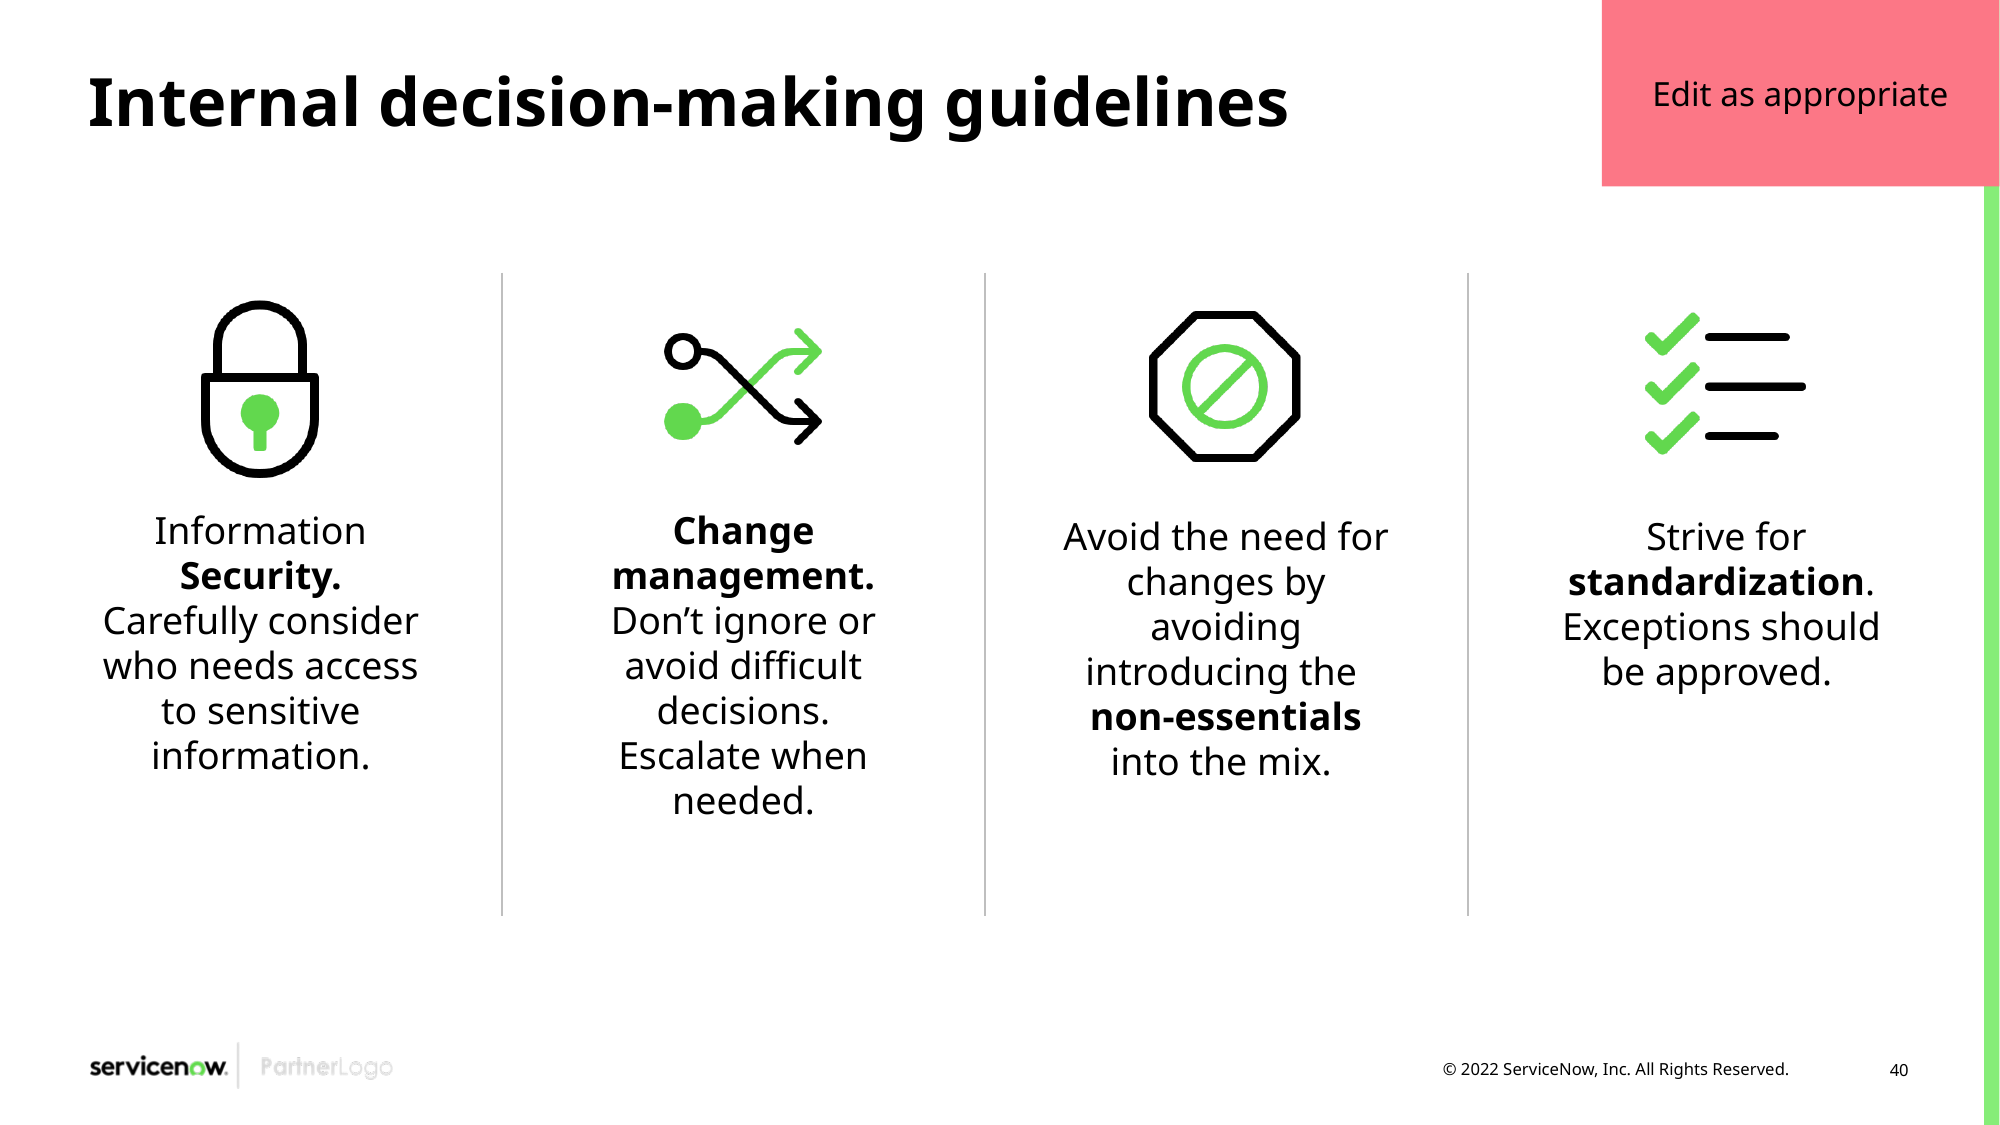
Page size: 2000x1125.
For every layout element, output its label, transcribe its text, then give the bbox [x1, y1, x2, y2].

title Internal decision-making guidelines [73, 52, 1601, 158]
text_box Information Security. Carefully consider who needs access to sensitive information. [82, 499, 439, 785]
picture [164, 288, 358, 481]
picture [78, 1034, 402, 1093]
picture [1138, 297, 1314, 473]
text_box Avoid the need for changes by avoiding introducing the non-essentials into the mix. [1048, 505, 1405, 791]
text_box Strive for standardization. Exceptions should be approved. [1530, 505, 1923, 701]
text_box Edit as appropriate [1601, 0, 2000, 187]
picture [664, 305, 824, 465]
picture [1638, 297, 1814, 473]
text_box Change management. Don’t ignore or avoid difficult decisions. Escalate when needed. [565, 499, 922, 830]
